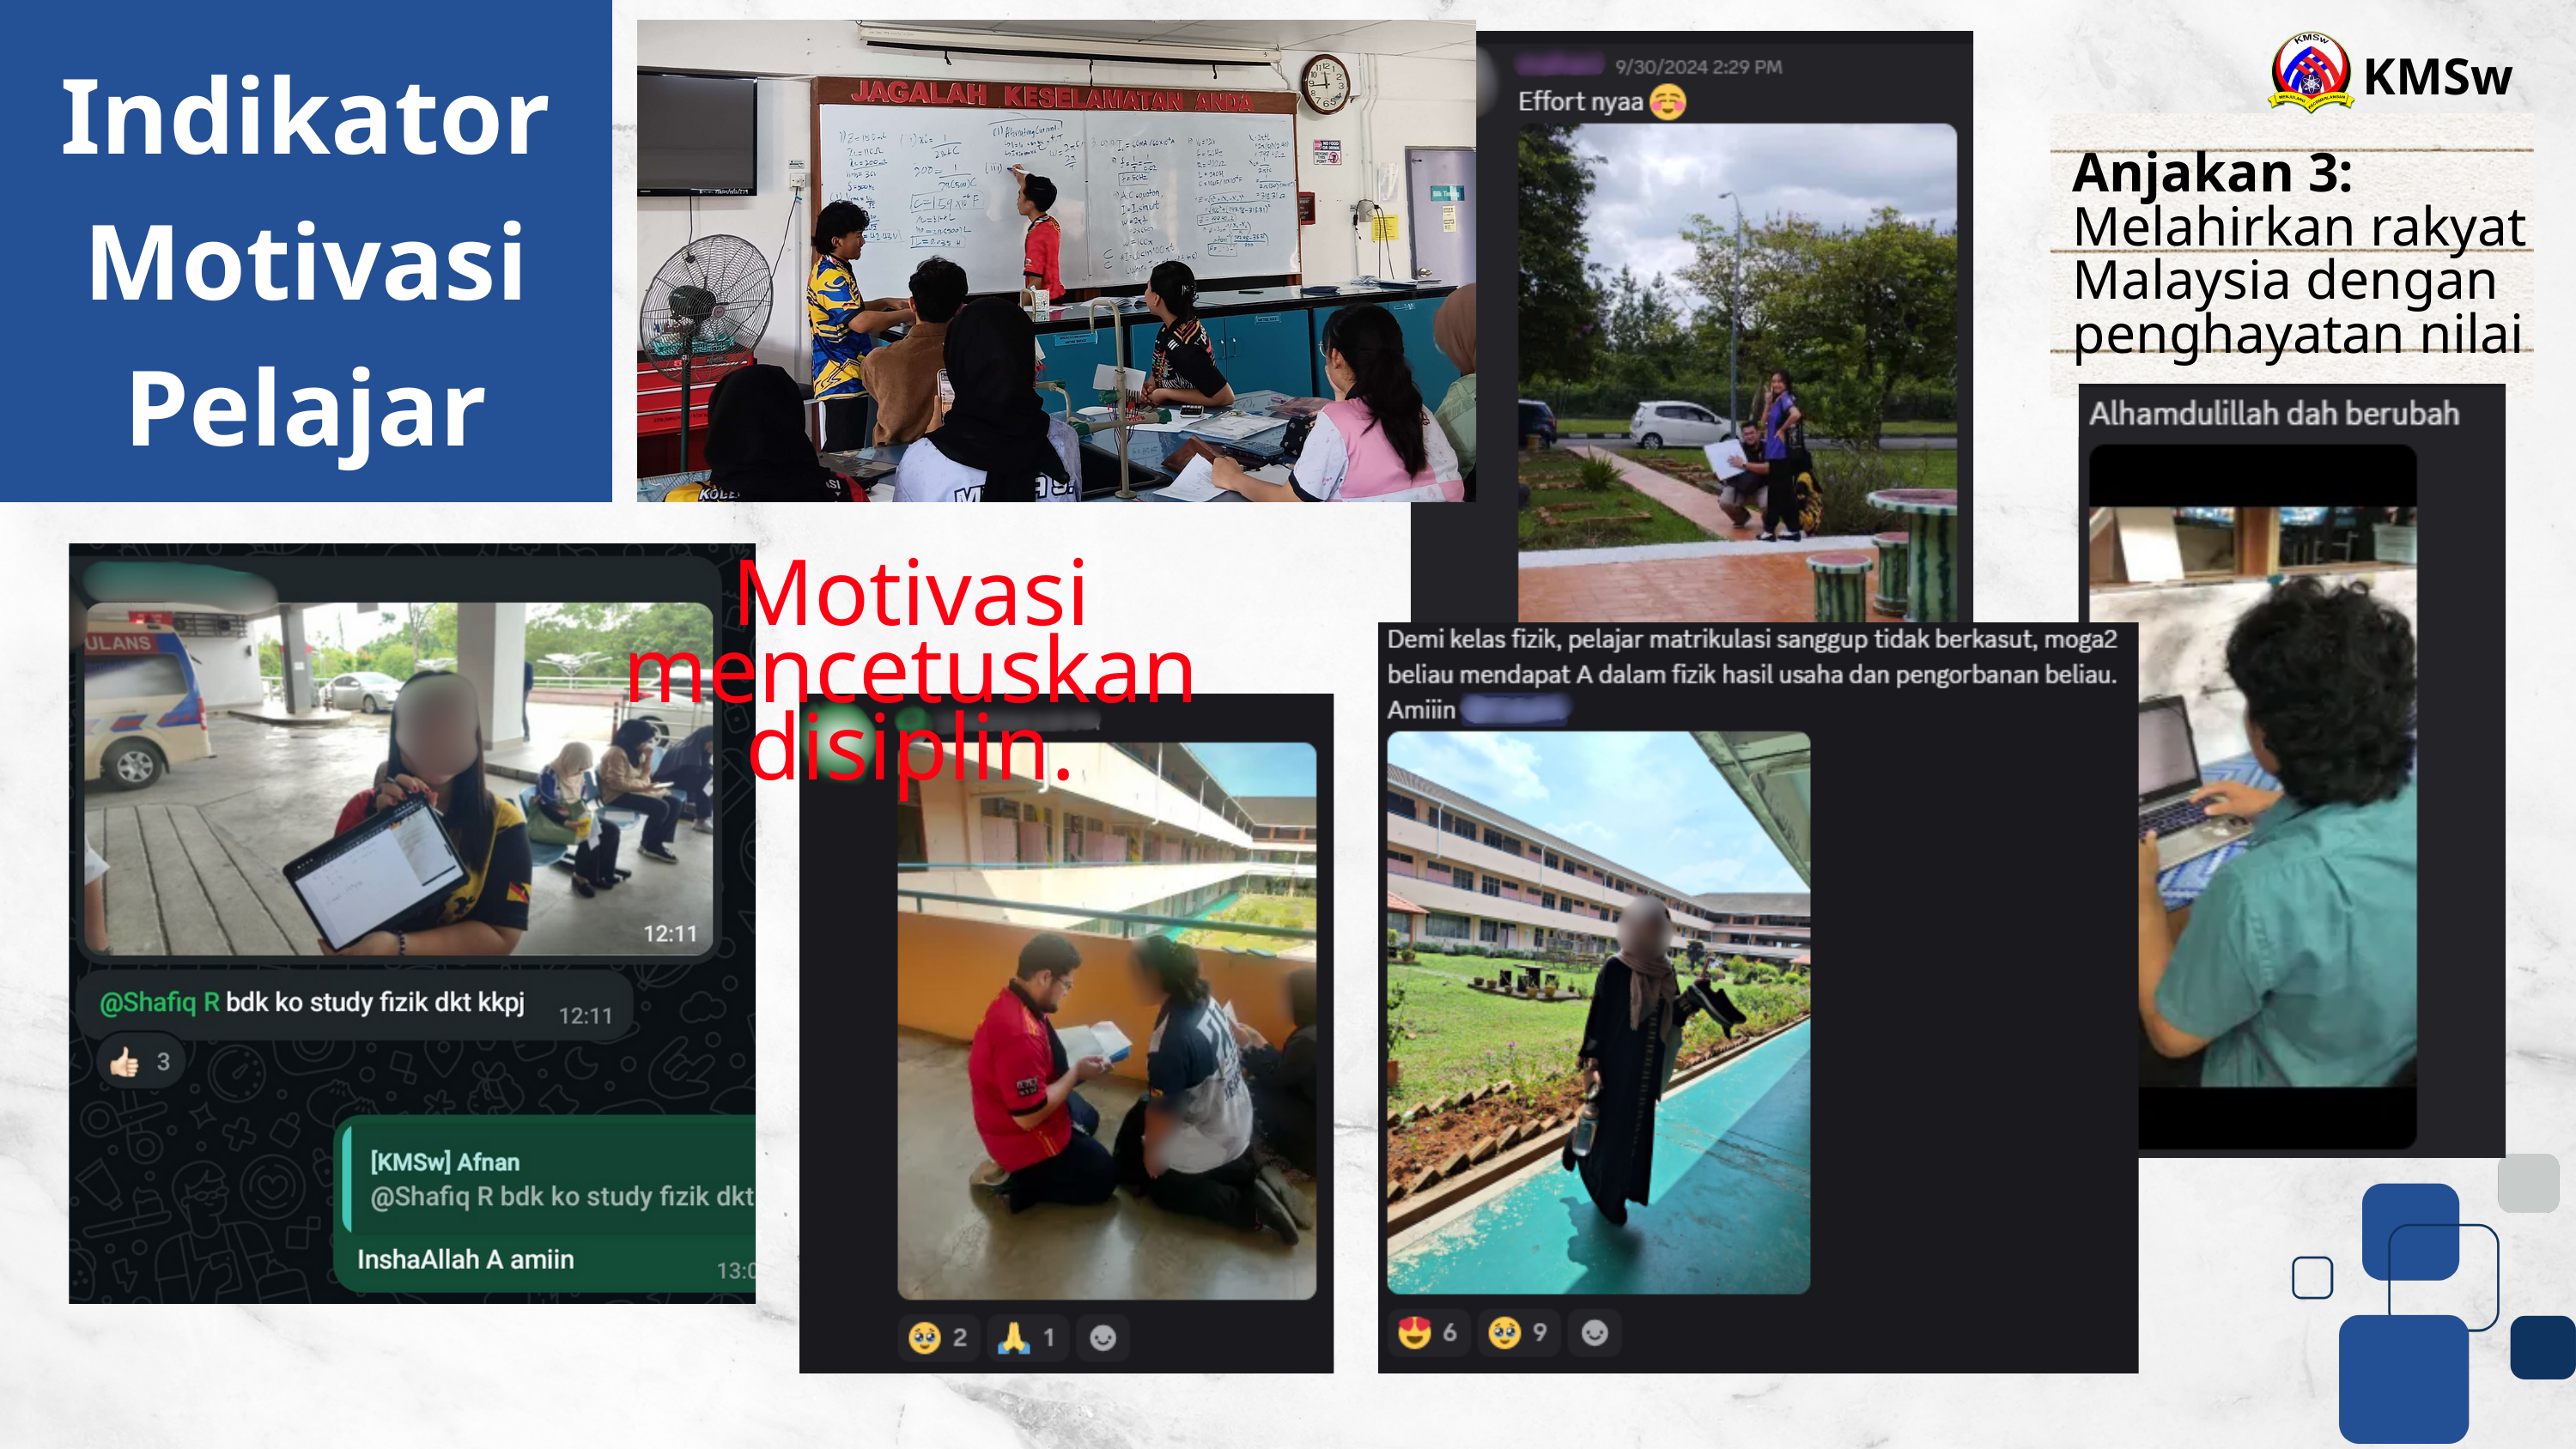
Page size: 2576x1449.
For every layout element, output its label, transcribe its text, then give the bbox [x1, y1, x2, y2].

text_box [1378, 622, 2139, 1373]
text_box [2292, 1154, 2576, 1444]
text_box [2050, 113, 2535, 399]
text_box [799, 694, 1334, 1373]
text_box [637, 20, 1477, 502]
text_box KMSw [2362, 34, 2525, 105]
text_box [2267, 31, 2355, 112]
text_box [1411, 31, 1974, 622]
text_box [2078, 384, 2506, 1158]
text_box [0, 0, 612, 502]
text_box [69, 543, 756, 1304]
text_box [0, 0, 2576, 1449]
text_box Motivasi mencetuskan disiplin. [611, 566, 1211, 799]
